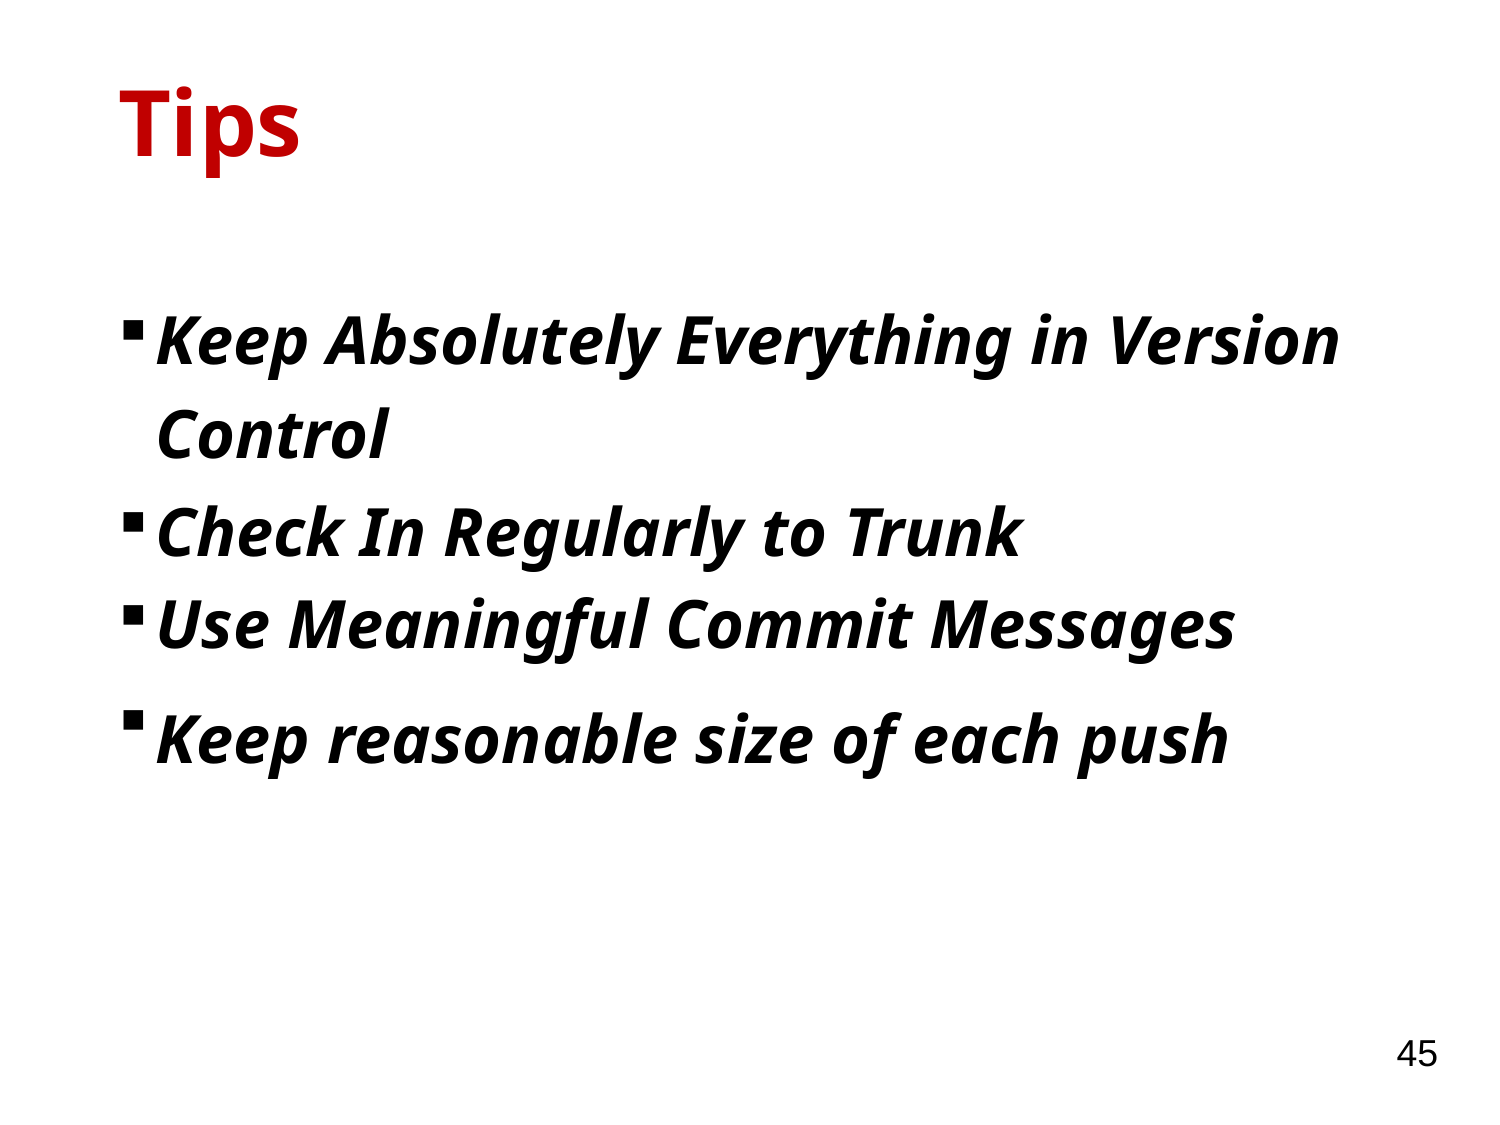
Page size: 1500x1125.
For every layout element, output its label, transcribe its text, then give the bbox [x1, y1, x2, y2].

slide_number 45 [1276, 1000, 1454, 1103]
list Keep Absolutely Everything in Version Control Check In Regularly to Trunk Use Meaningful Commit Messages Keep reasonable size of each push [103, 299, 1397, 1014]
title Tips [0, 0, 1500, 255]
